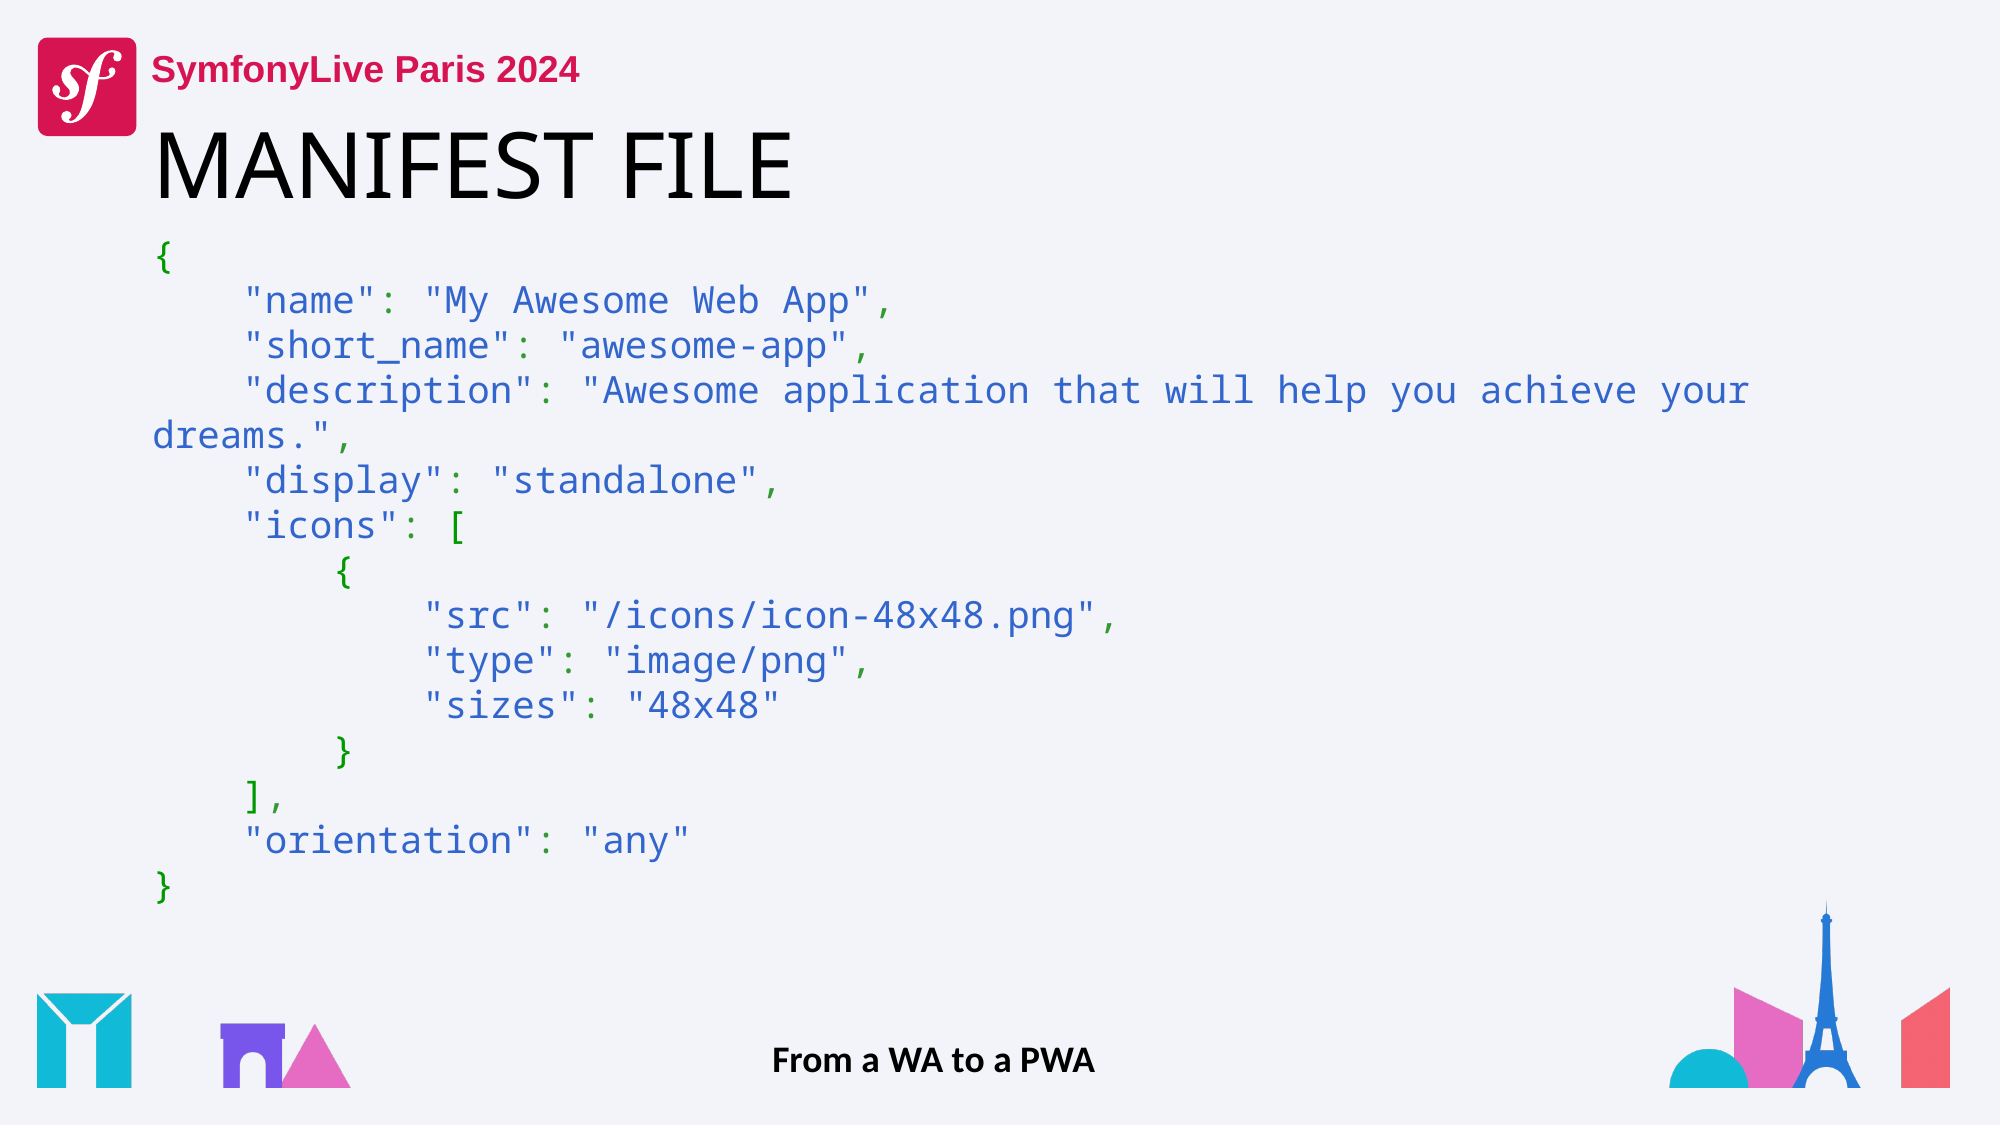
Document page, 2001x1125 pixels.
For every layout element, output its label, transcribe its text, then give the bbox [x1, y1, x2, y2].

title MANIFEST FILE [137, 59, 1720, 223]
picture [37, 899, 429, 1088]
text_box {​ "name": "My Awesome Web App",​ "short_name": "awesome-app",​ "description": "Awesome application that will help you achieve your dreams.",​ "display": "standalone",​ "icons": [​ {​ "src": "/icons/icon-48x48.png",​ "type": "image/png",​ "sizes": "48x48"​ }​ ],​ "orientation": "any"​ } [137, 223, 1938, 914]
picture [1558, 899, 1950, 1088]
